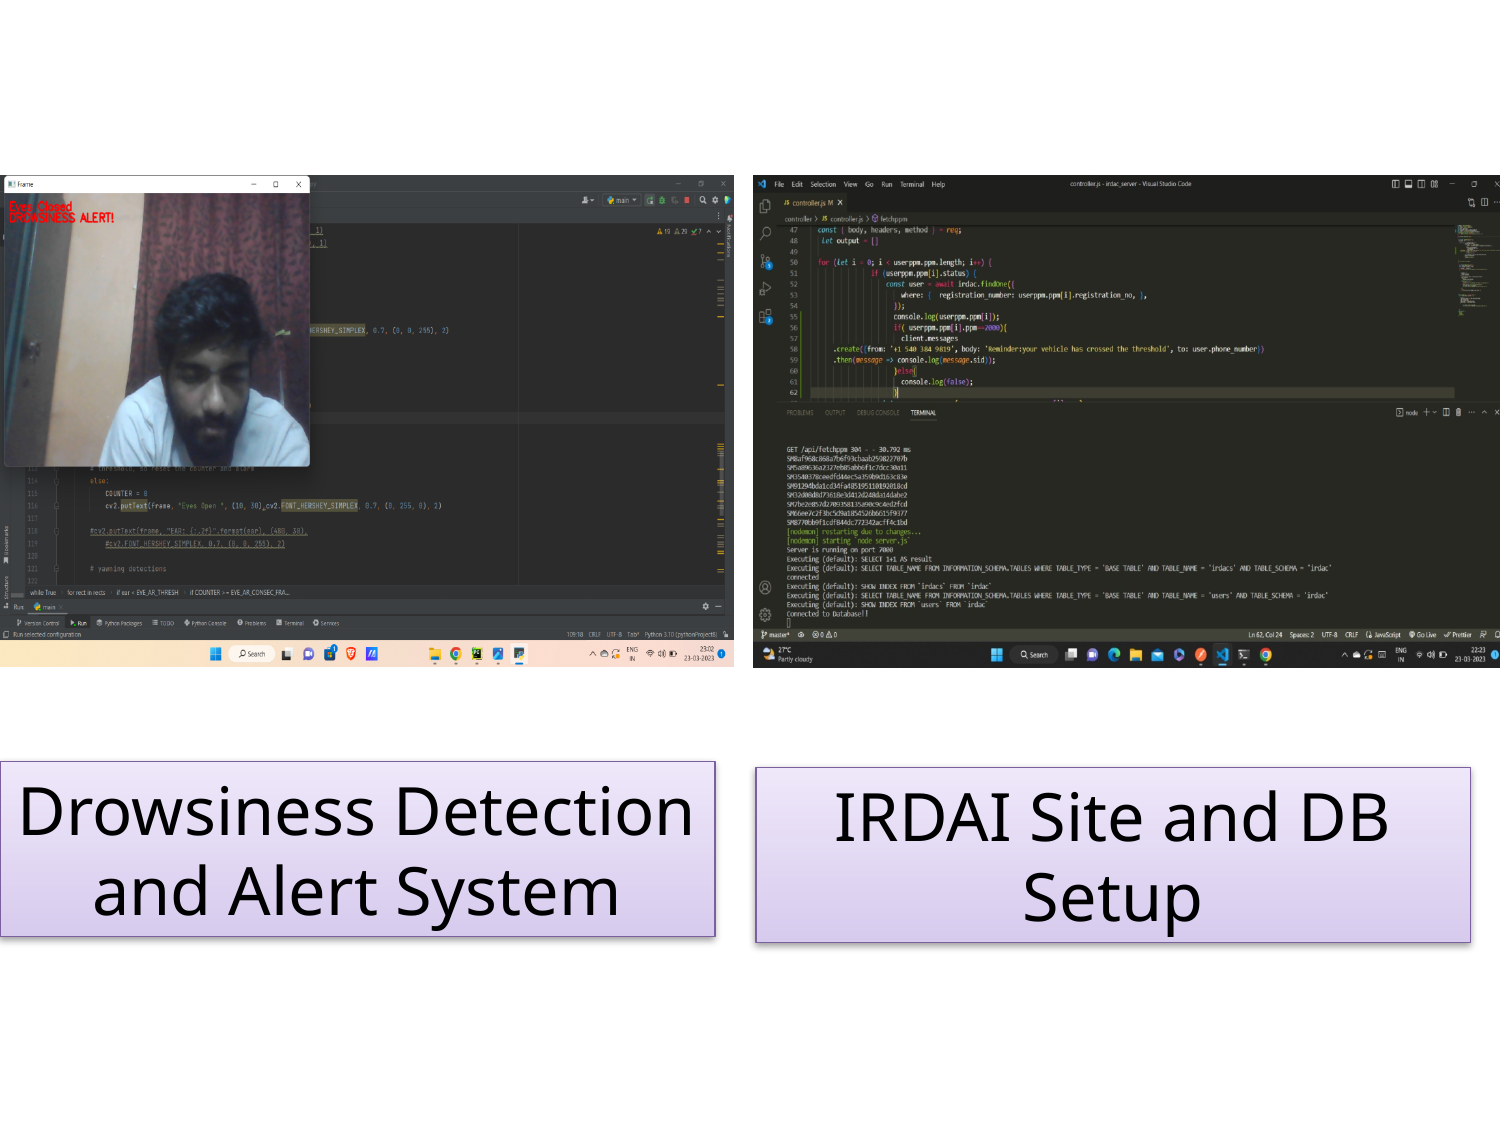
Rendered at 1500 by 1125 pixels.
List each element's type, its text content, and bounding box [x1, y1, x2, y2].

text_box IRDAI Site and DB Setup [755, 767, 1471, 943]
picture [0, 175, 734, 668]
picture [753, 175, 1500, 669]
text_box Drowsiness Detection and Alert System [0, 761, 715, 937]
